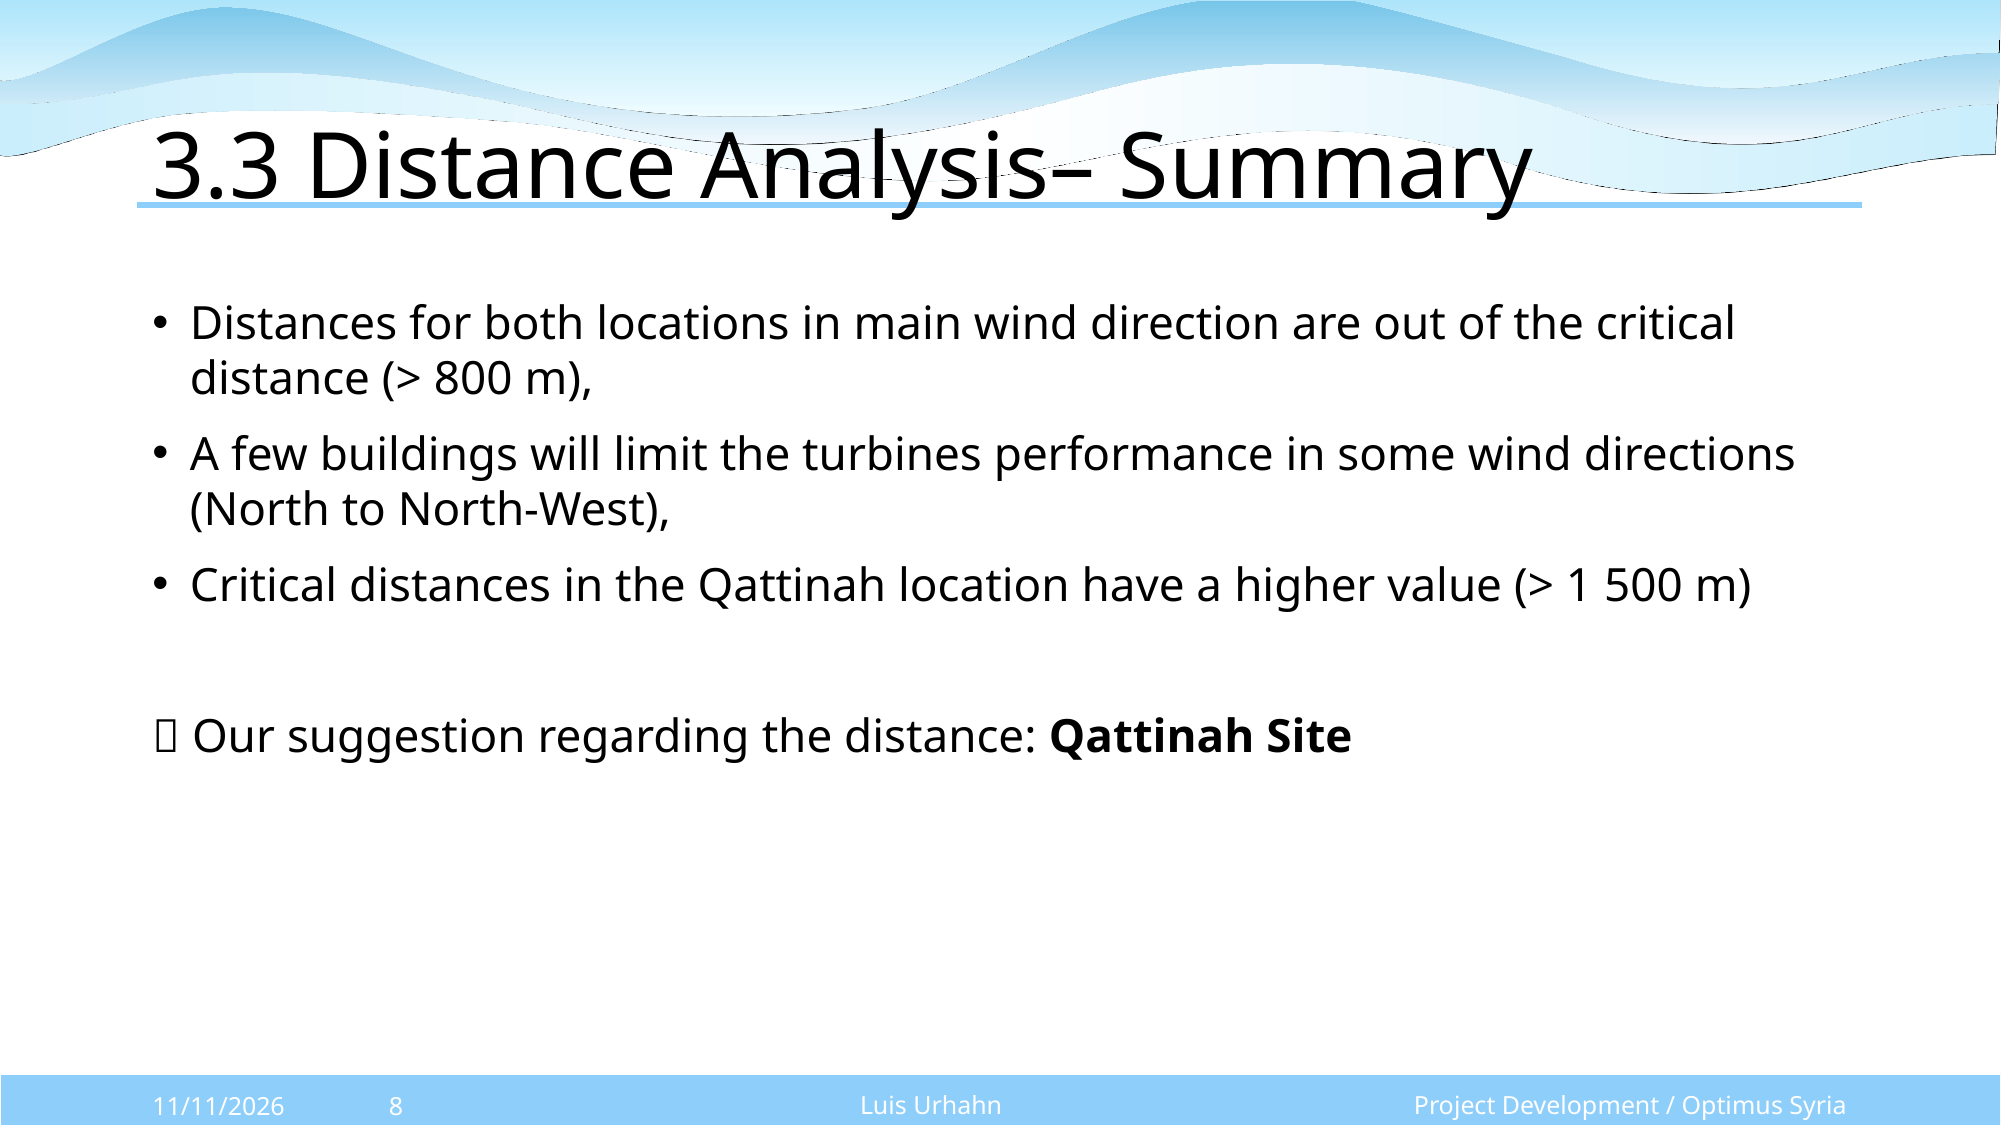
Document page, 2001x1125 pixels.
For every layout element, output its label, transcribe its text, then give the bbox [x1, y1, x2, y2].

footer Project Development / Optimus Syria [1391, 1076, 1863, 1125]
list Luis Urhahn [472, 1076, 1391, 1125]
slide_number 8 [319, 1077, 472, 1125]
list Distances for both locations in main wind direction are out of the critical distance (> 800 m), A few buildings will limit the turbines performance in some wind directions (North to North-West), Critical distances in the Qattinah location have a higher value (> 1 500 m)  Our suggestion regarding the distance: Qattinah Site [137, 242, 1863, 1077]
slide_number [137, 1077, 319, 1125]
title 3.3 Distance Analysis– Summary [137, 59, 1863, 242]
